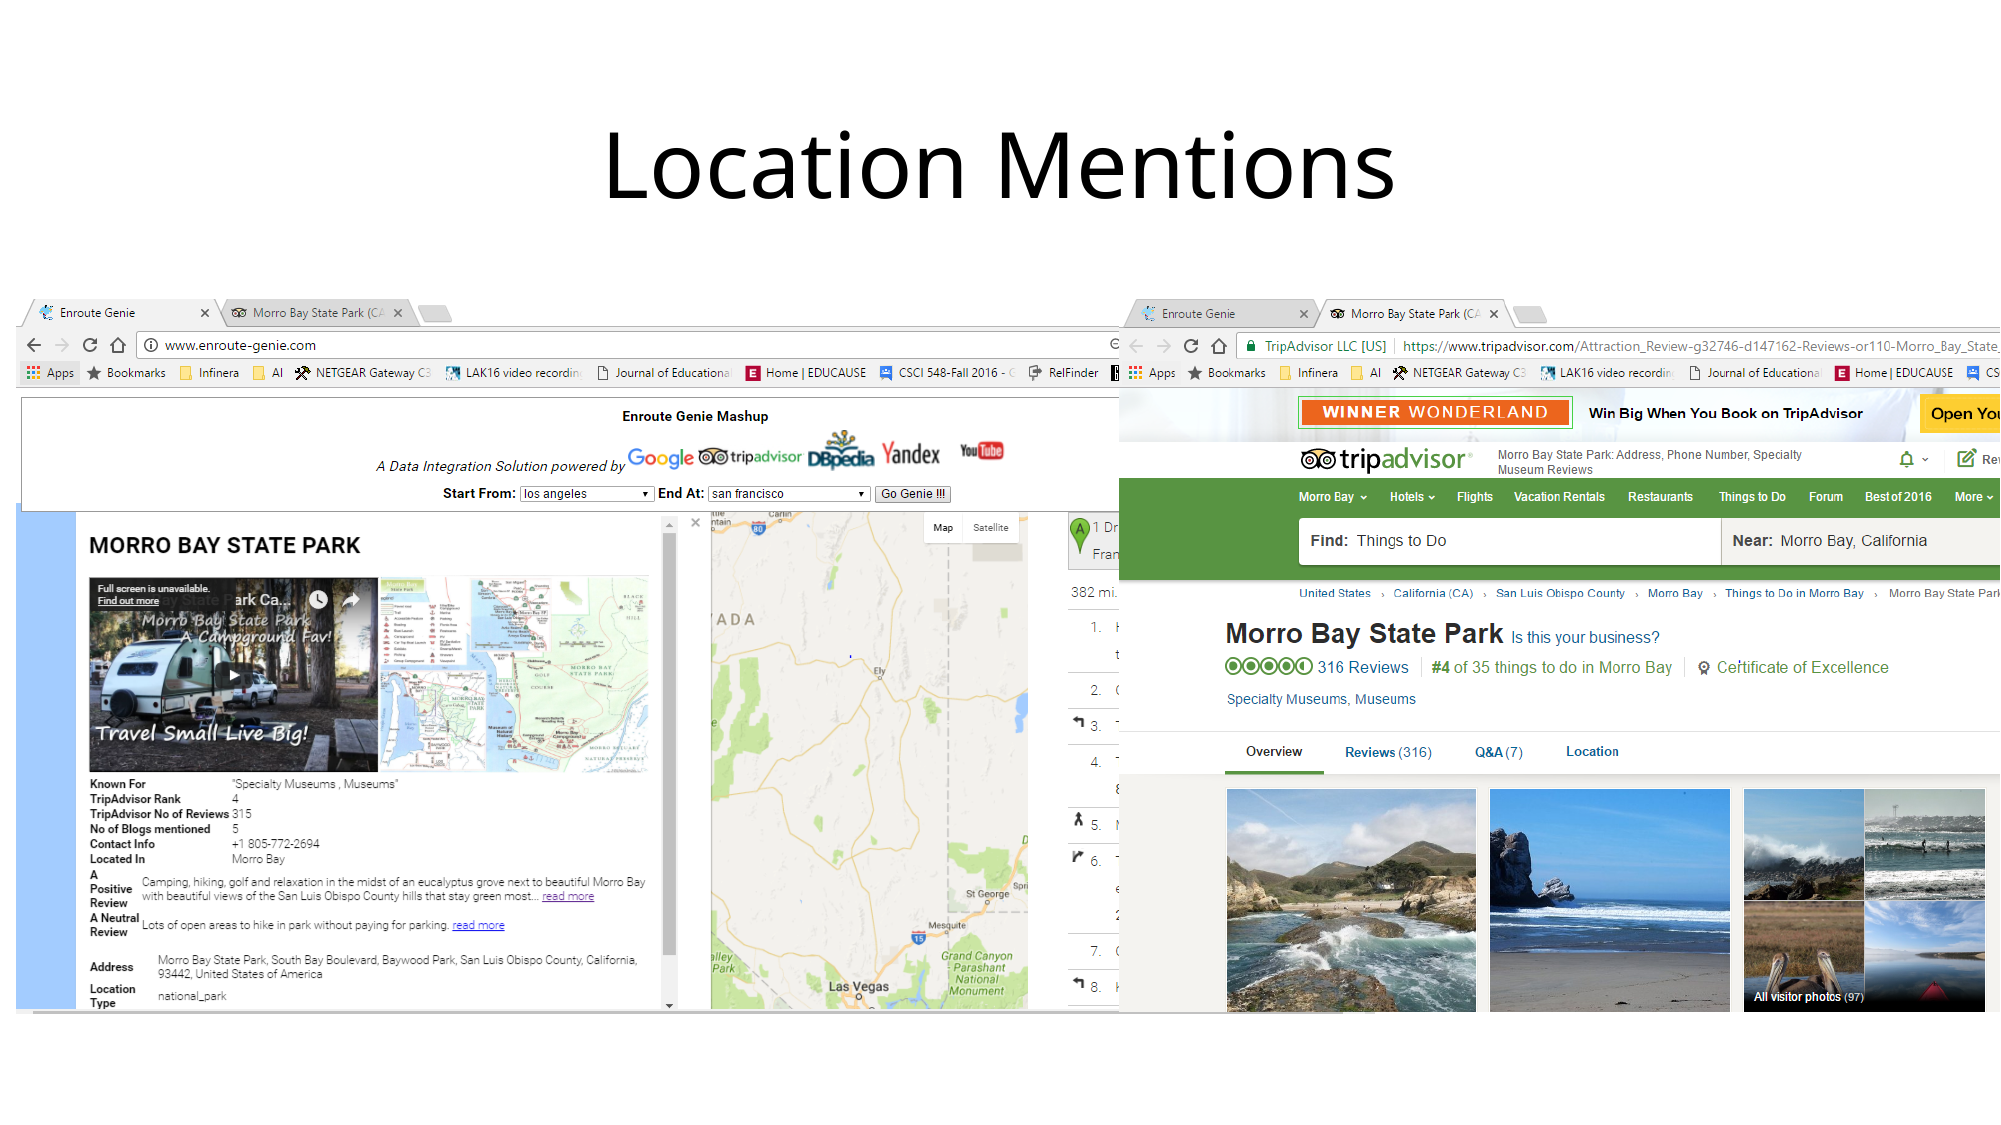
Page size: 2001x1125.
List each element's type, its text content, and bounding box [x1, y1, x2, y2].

title Location Mentions [137, 59, 1863, 278]
picture [1119, 299, 2000, 1012]
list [16, 299, 1375, 1014]
